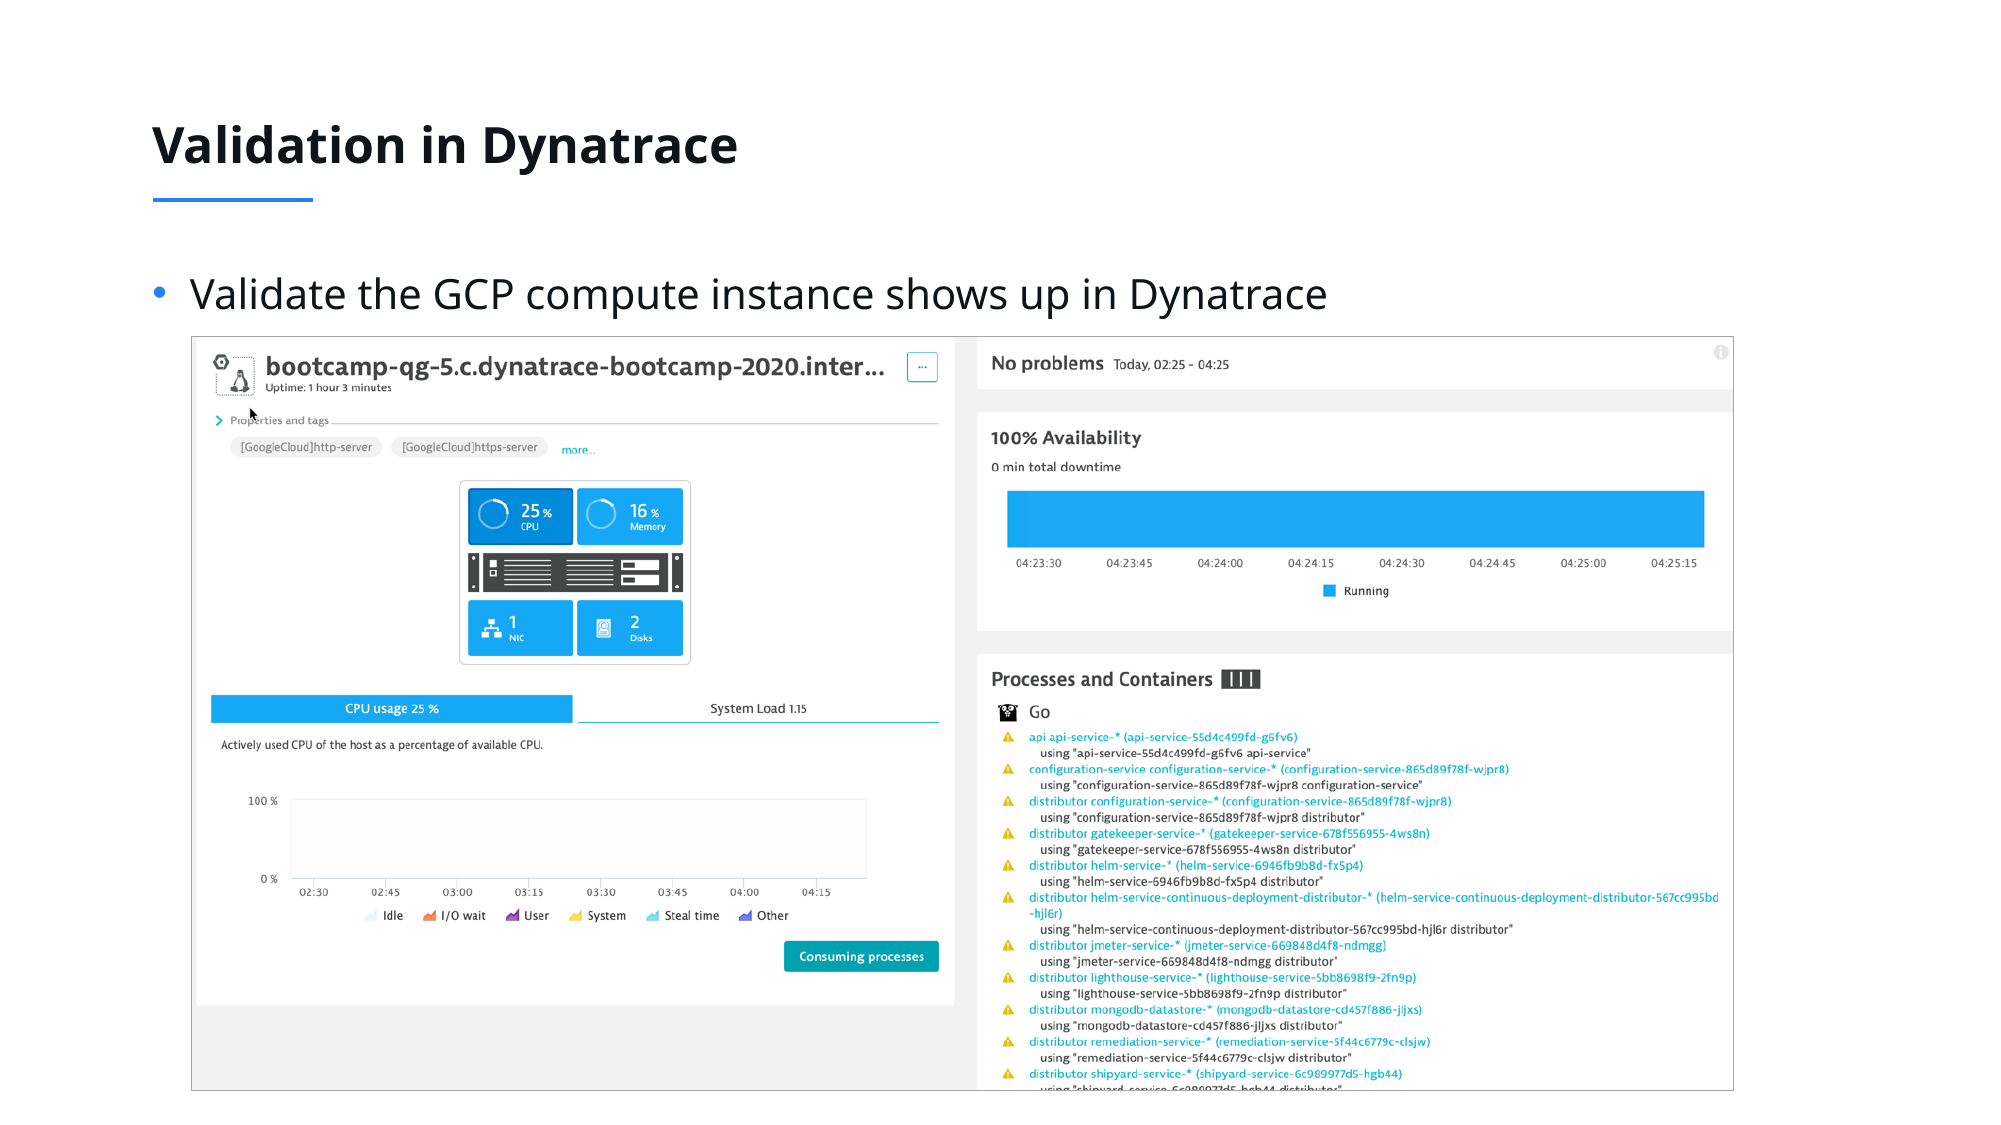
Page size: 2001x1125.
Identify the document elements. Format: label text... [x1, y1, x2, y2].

text_box Validate the GCP compute instance shows up in Dynatrace [137, 249, 1863, 1065]
title Validation in Dynatrace [137, 59, 1863, 181]
picture [191, 336, 1735, 1091]
